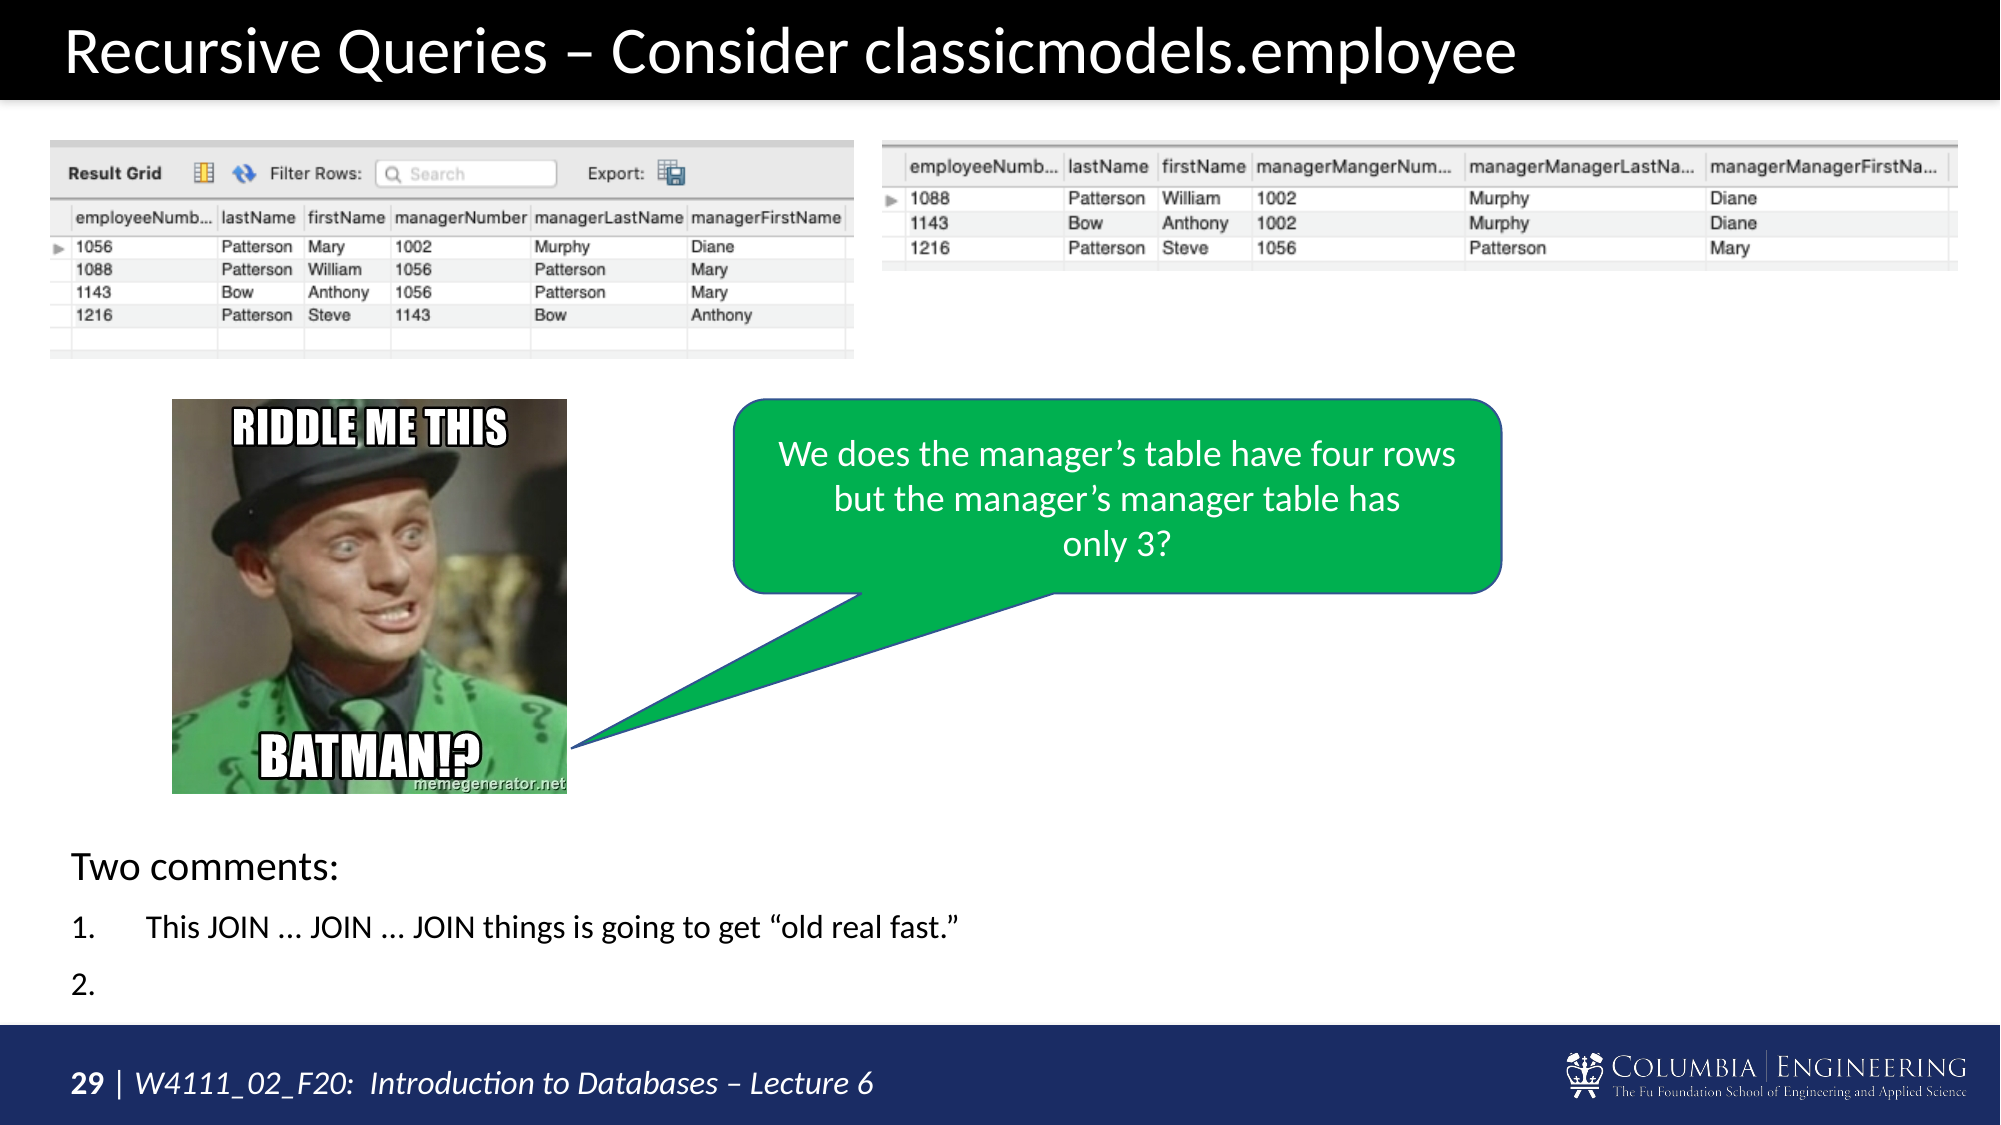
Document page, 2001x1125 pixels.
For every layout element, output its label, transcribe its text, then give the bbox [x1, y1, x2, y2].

text_box [0, 0, 2000, 100]
text_box [0, 1025, 2000, 1125]
list Two comments: This JOIN ... JOIN ... JOIN things is going to get “old real fast.” [55, 836, 1863, 1014]
text_box We does the manager’s table have four rows but the manager’s manager table has only 3? [570, 398, 1503, 750]
picture [882, 140, 1958, 271]
picture [1566, 1050, 1967, 1100]
picture [171, 399, 567, 794]
picture [49, 140, 854, 360]
text_box 29 | W4111_02_F20: Introduction to Databases – Lecture 6 [55, 1027, 1540, 1109]
text_box Recursive Queries – Consider classicmodels.employee [49, 0, 1874, 95]
